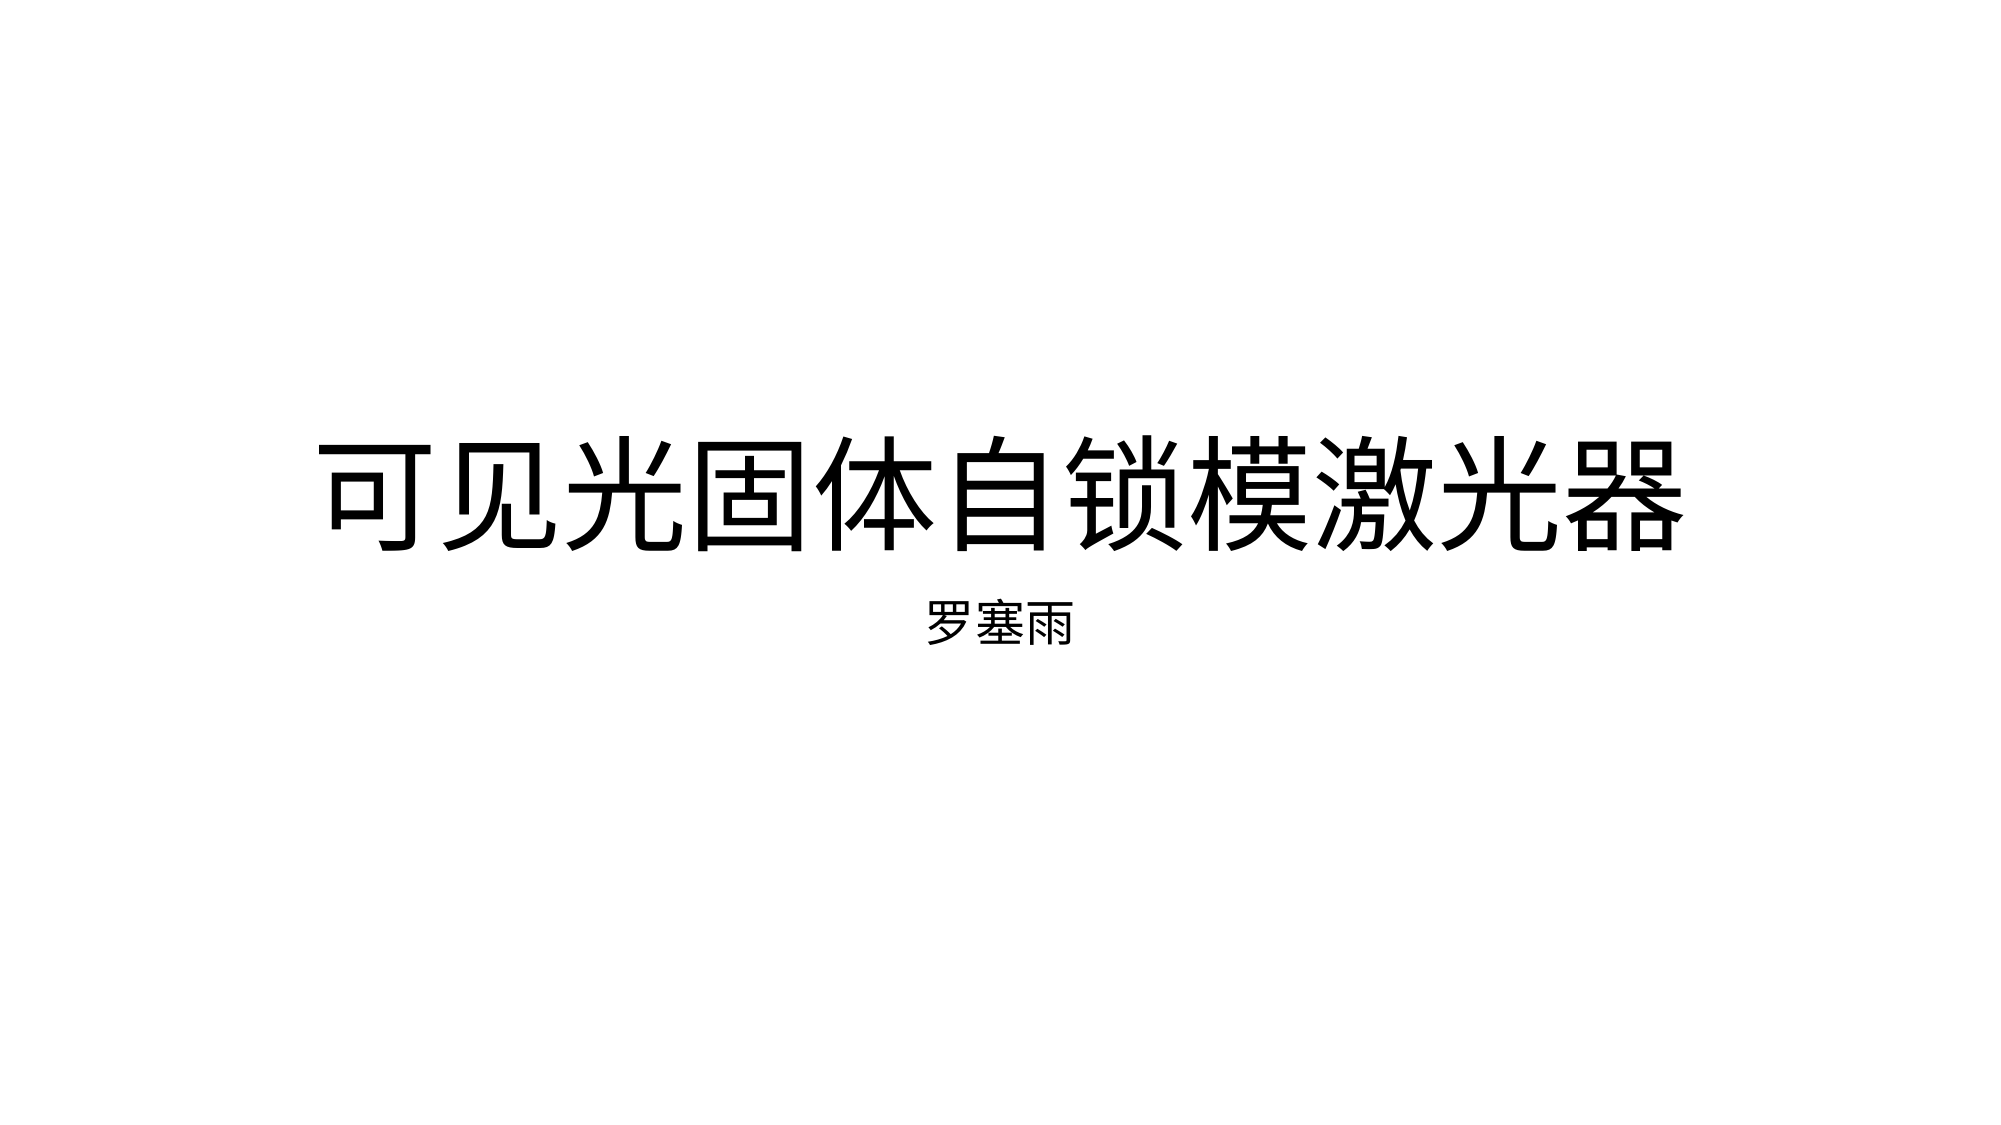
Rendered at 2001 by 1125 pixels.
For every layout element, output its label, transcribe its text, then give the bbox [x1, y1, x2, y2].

subtitle 罗塞雨 [249, 590, 1750, 863]
title 可见光固体自锁模激光器 [249, 184, 1750, 576]
